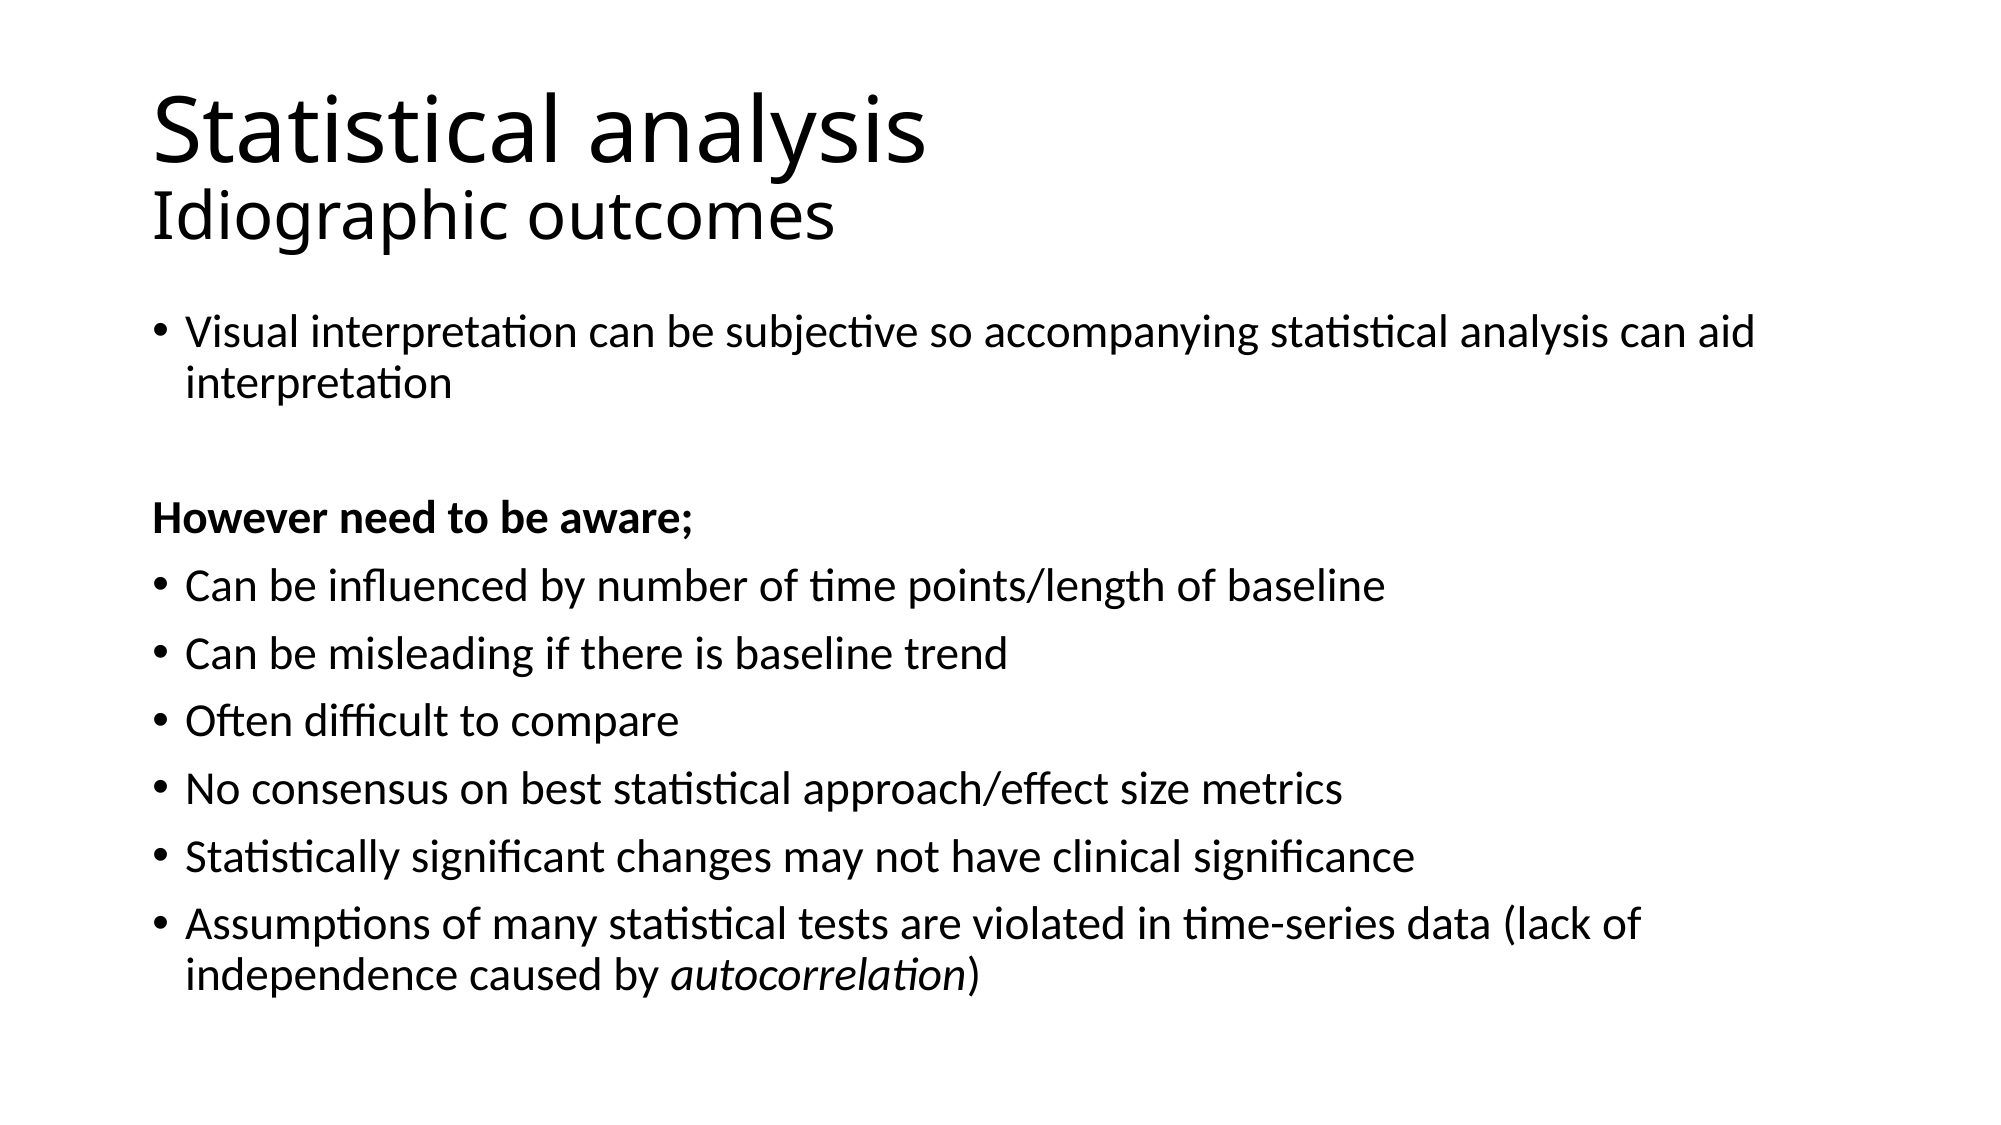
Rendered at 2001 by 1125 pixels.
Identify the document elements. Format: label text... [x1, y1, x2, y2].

title Statistical analysis Idiographic outcomes [137, 59, 1863, 278]
list Visual interpretation can be subjective so accompanying statistical analysis can aid interpretation However need to be aware; Can be influenced by number of time points/length of baseline Can be misleading if there is baseline trend Often difficult to compare No consensus on best statistical approach/effect size metrics Statistically significant changes may not have clinical significance Assumptions of many statistical tests are violated in time-series data (lack of independence caused by autocorrelation) [137, 299, 1863, 1014]
